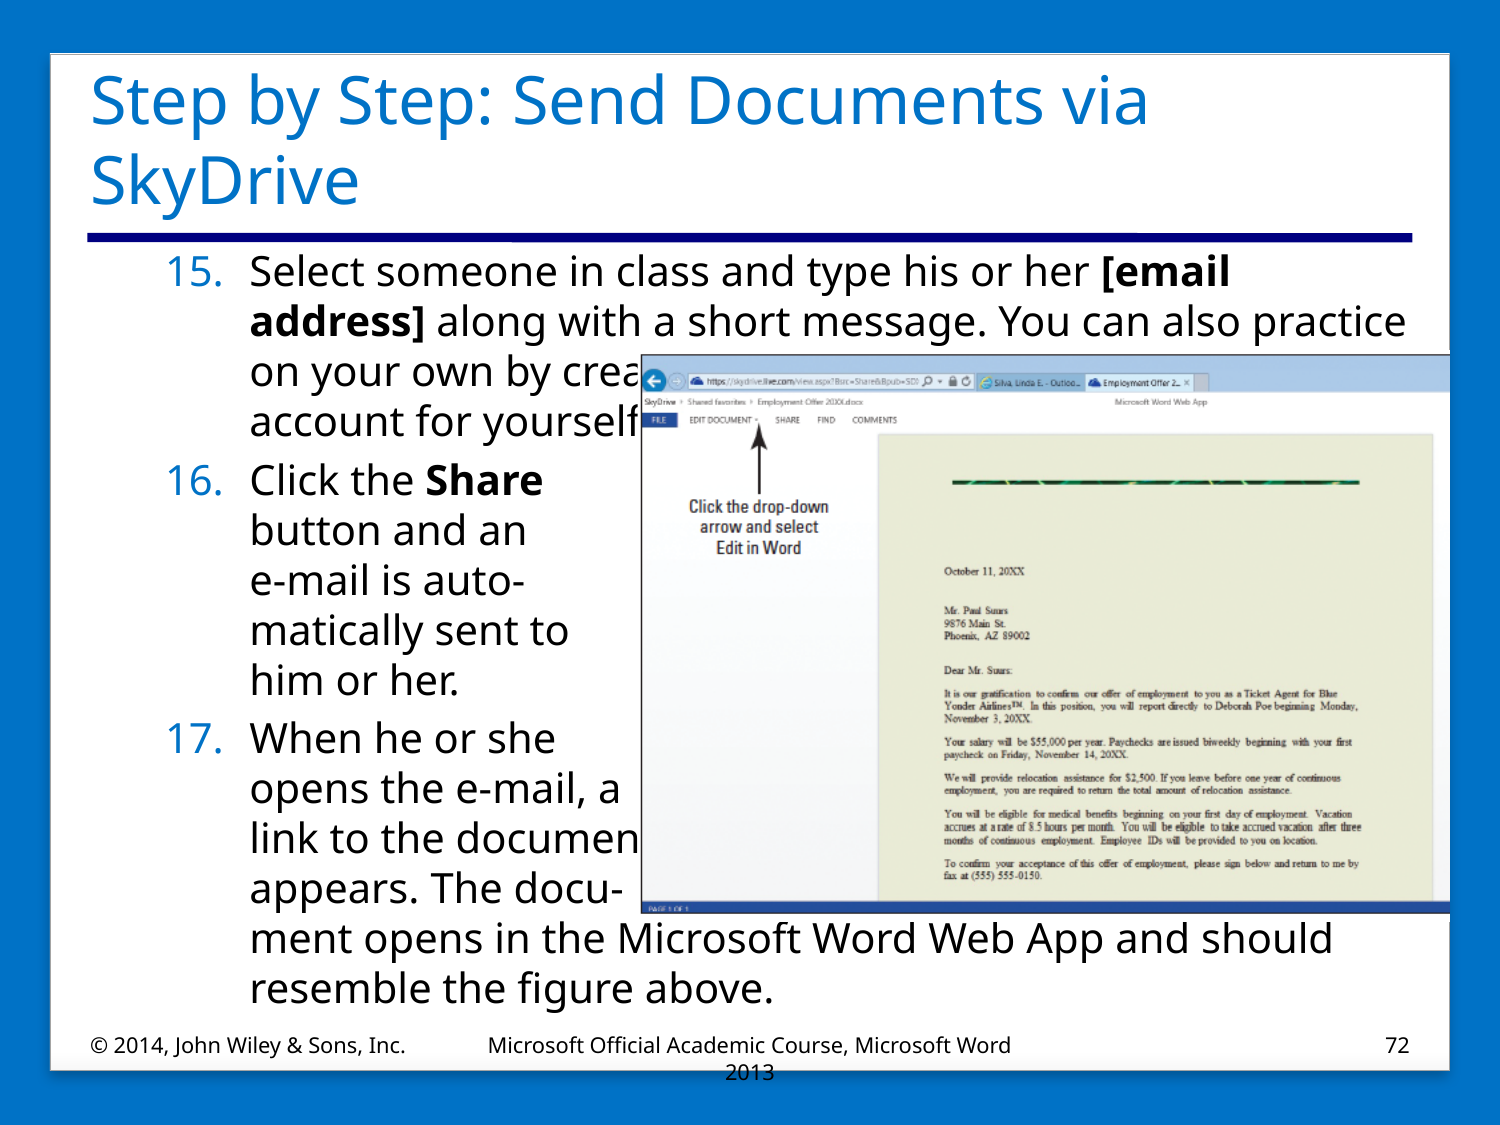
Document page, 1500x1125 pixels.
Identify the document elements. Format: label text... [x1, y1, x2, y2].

title Step by Step: Send Documents via SkyDrive [74, 74, 1426, 226]
footer Microsoft Official Academic Course, Microsoft Word 2013 [449, 1024, 1051, 1103]
slide_number 72 [1074, 1024, 1426, 1103]
list Select someone in class and type his or her [email address] along with a short message. You can also practice on your own by creating another account for yourself. Click the Share button and an e-mail is auto- matically sent to him or her. When he or she opens the e-mail, a link to the document appears. The docu- ment opens in the Microsoft Word Web App and should resemble the figure above. [75, 237, 1425, 1063]
picture [637, 349, 1451, 923]
slide_number © 2014, John Wiley & Sons, Inc. [74, 1024, 426, 1103]
